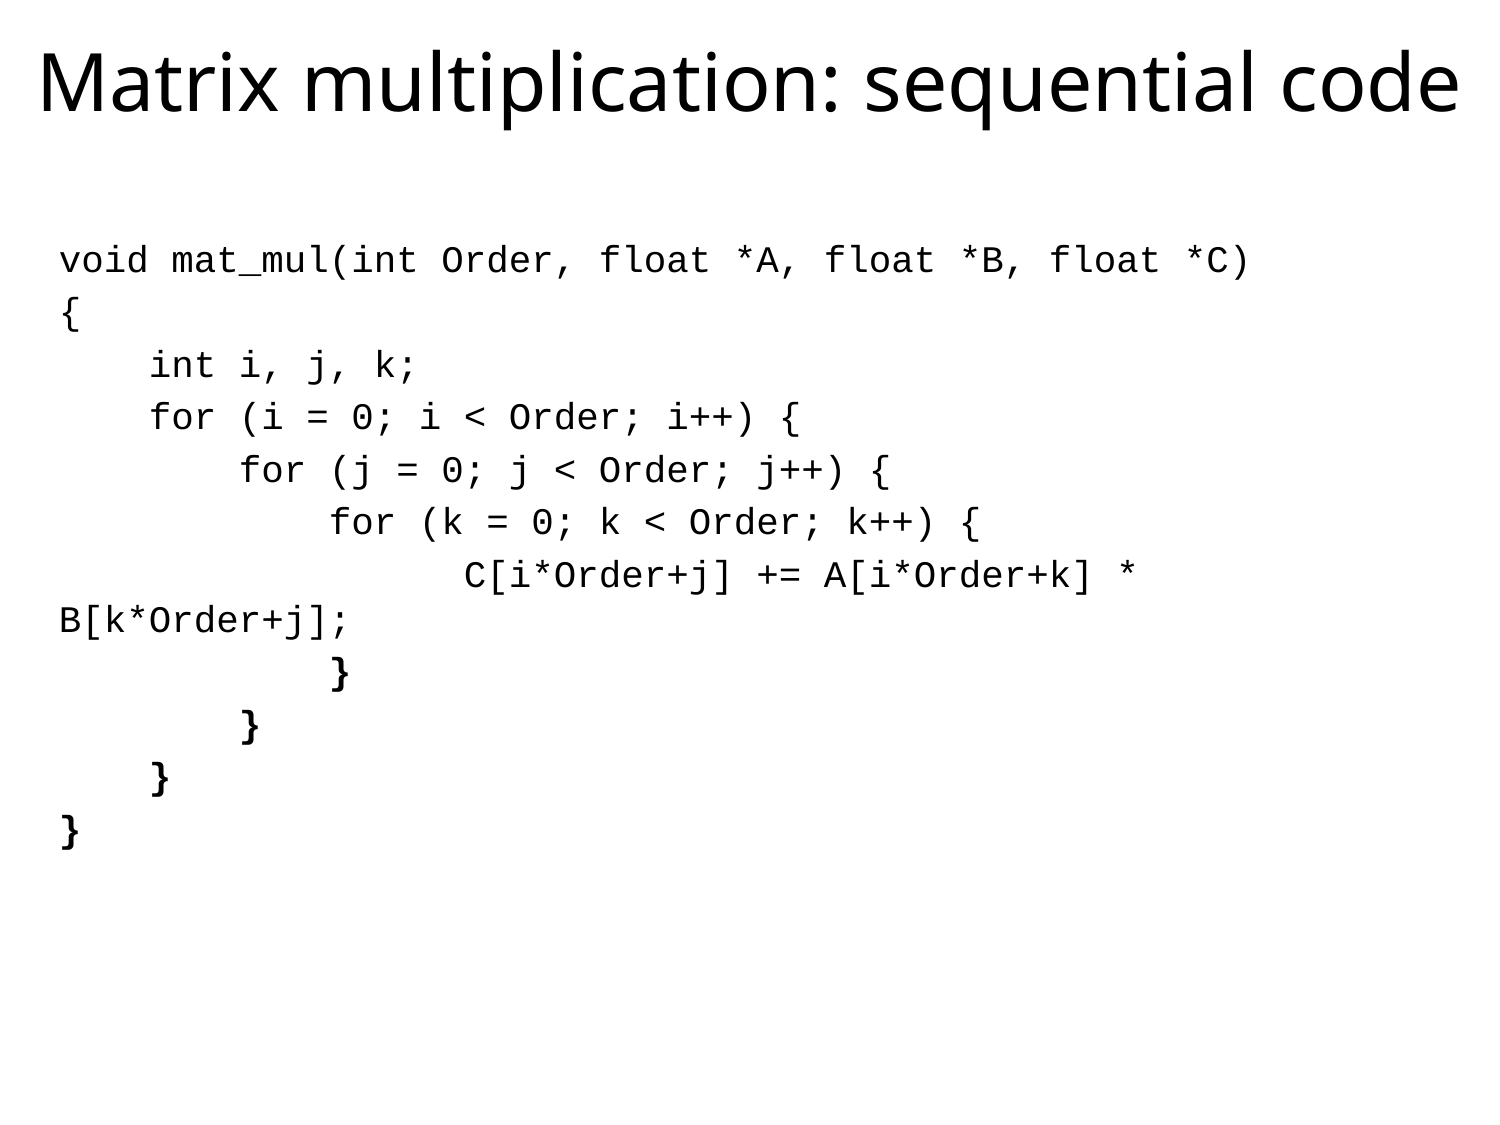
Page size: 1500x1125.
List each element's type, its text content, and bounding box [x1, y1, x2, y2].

title Matrix multiplication: sequential code [17, 0, 1483, 173]
list void mat_mul(int Order, float *A, float *B, float *C) { int i, j, k; for (i = 0; i < Order; i++) { for (j = 0; j < Order; j++) { for (k = 0; k < Order; k++) { C[i*Order+j] += A[i*Order+k] * B[k*Order+j]; } } } } [43, 227, 1356, 954]
